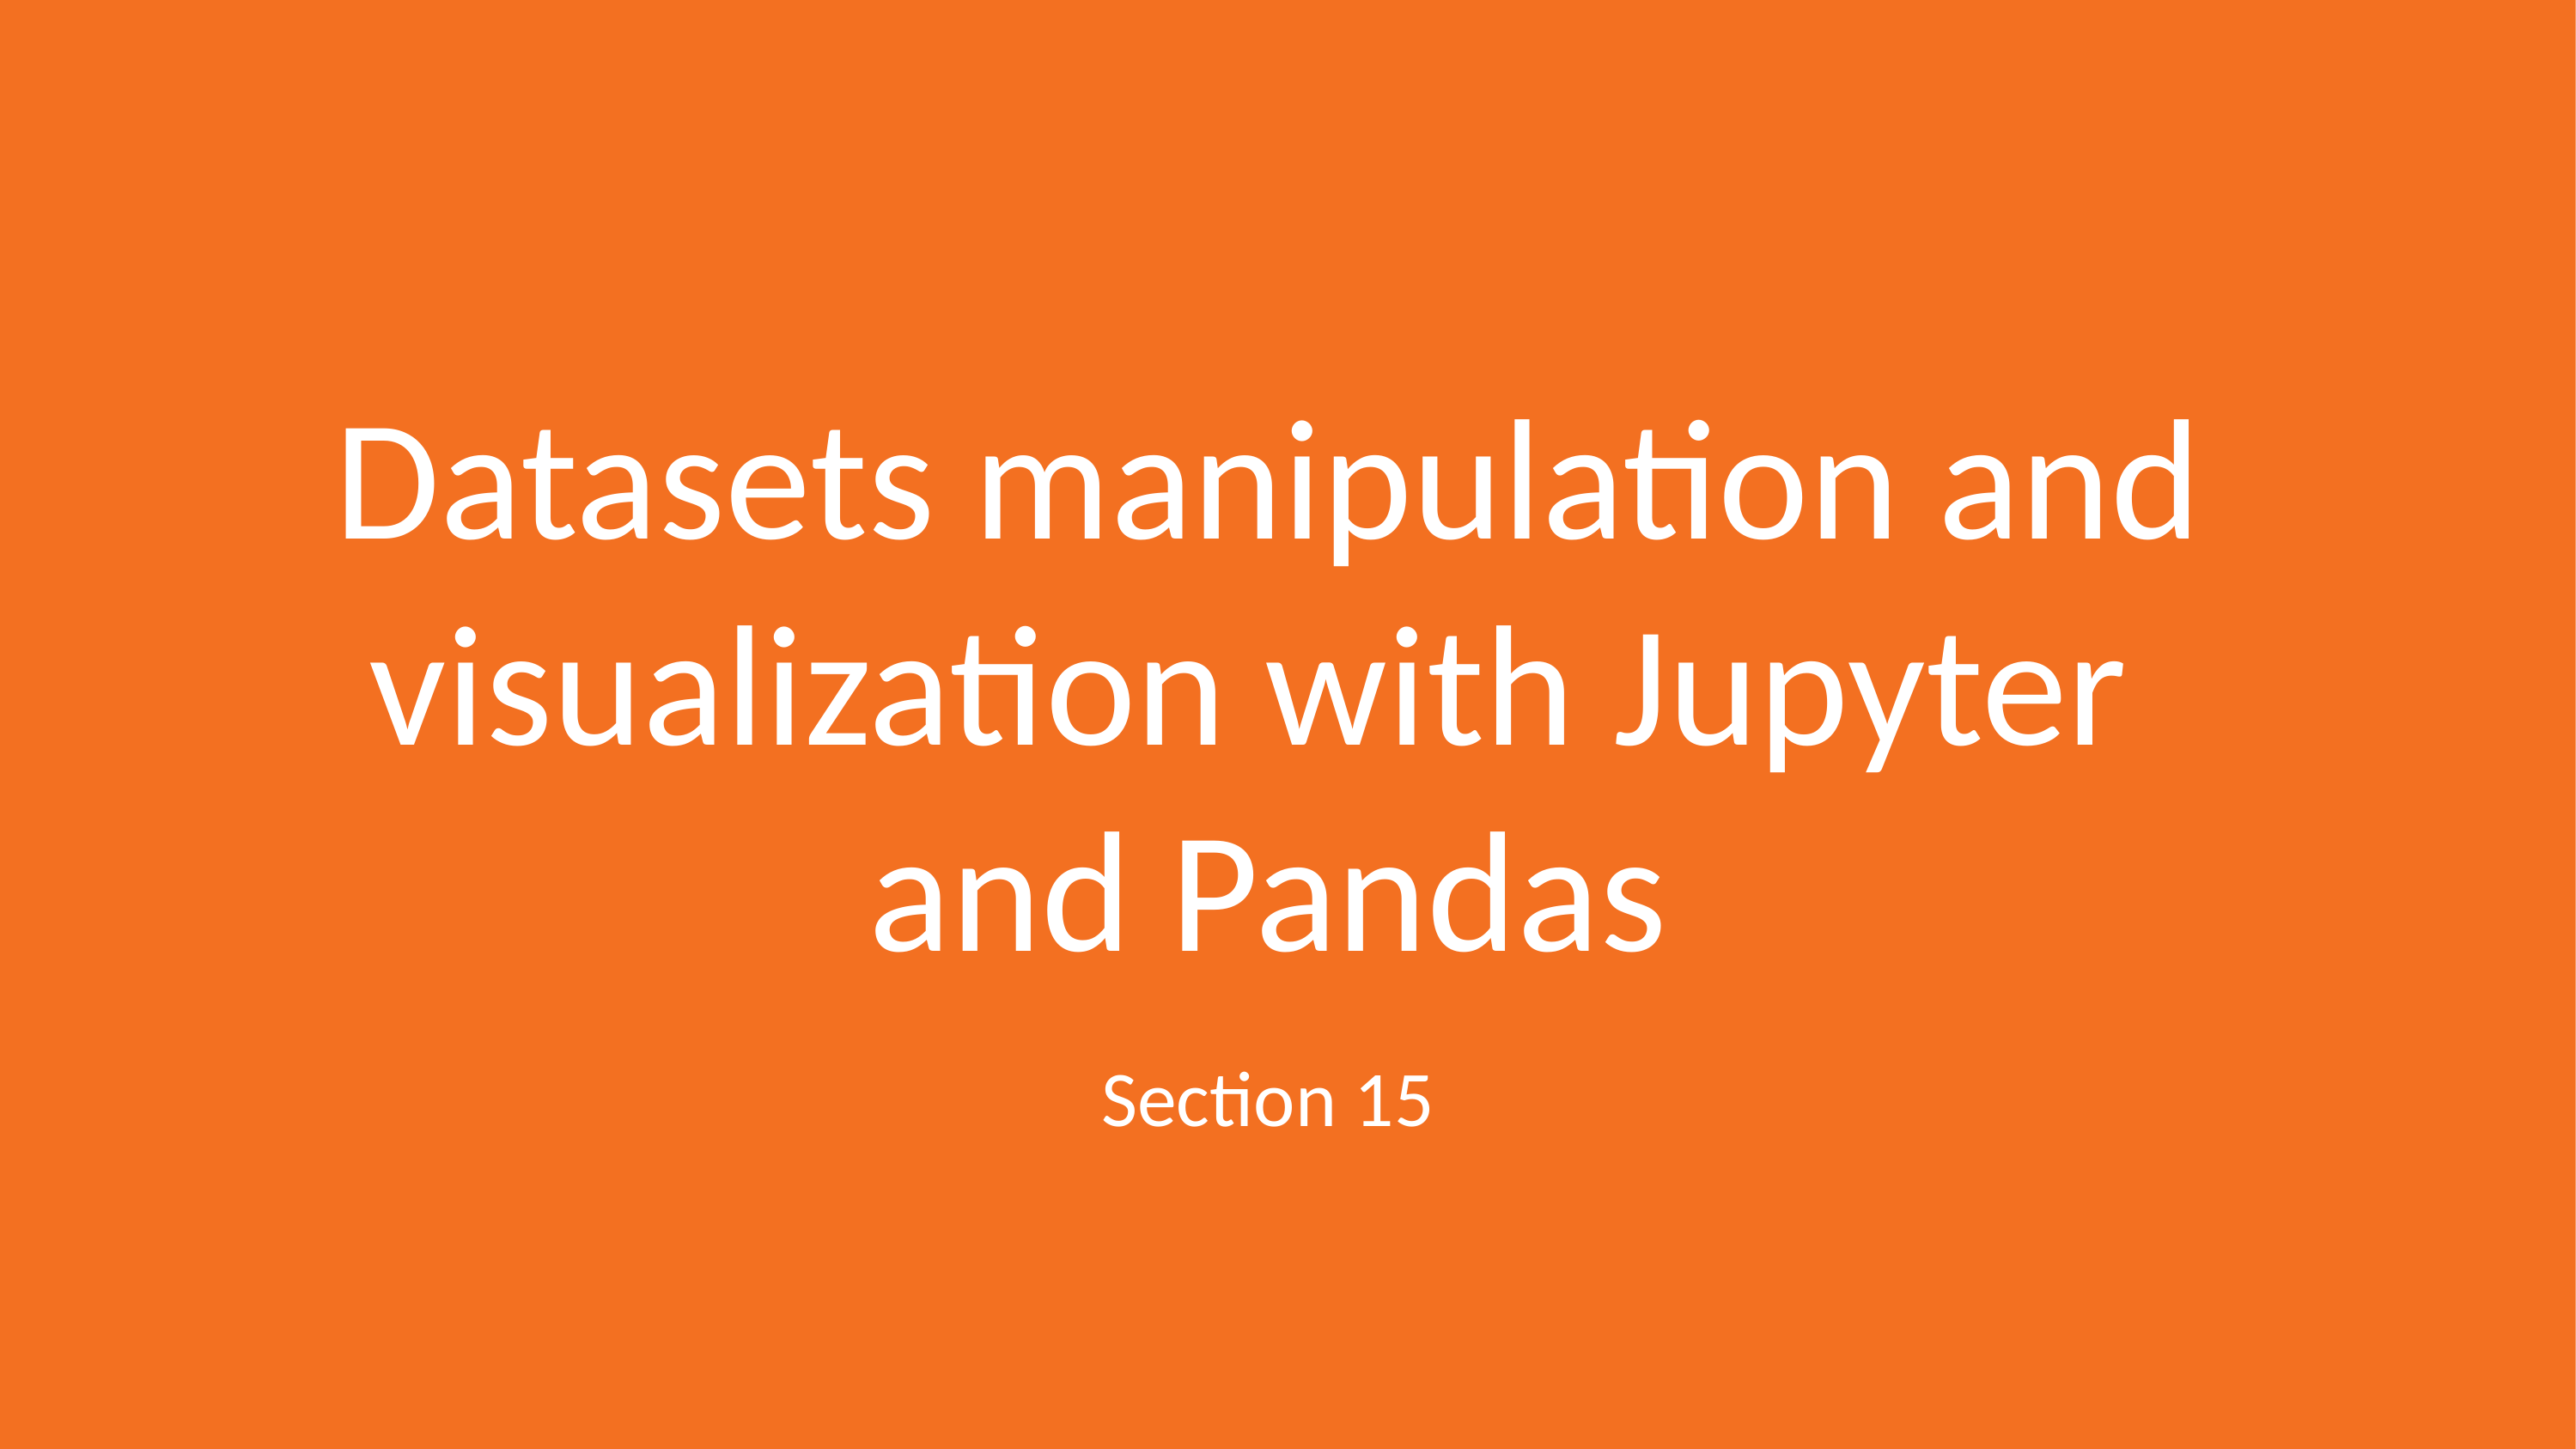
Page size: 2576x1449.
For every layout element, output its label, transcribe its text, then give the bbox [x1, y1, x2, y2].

subtitle Section 15 [110, 1021, 2427, 1144]
title Datasets manipulation and visualization with Jupyter and Pandas [110, 748, 2427, 1012]
